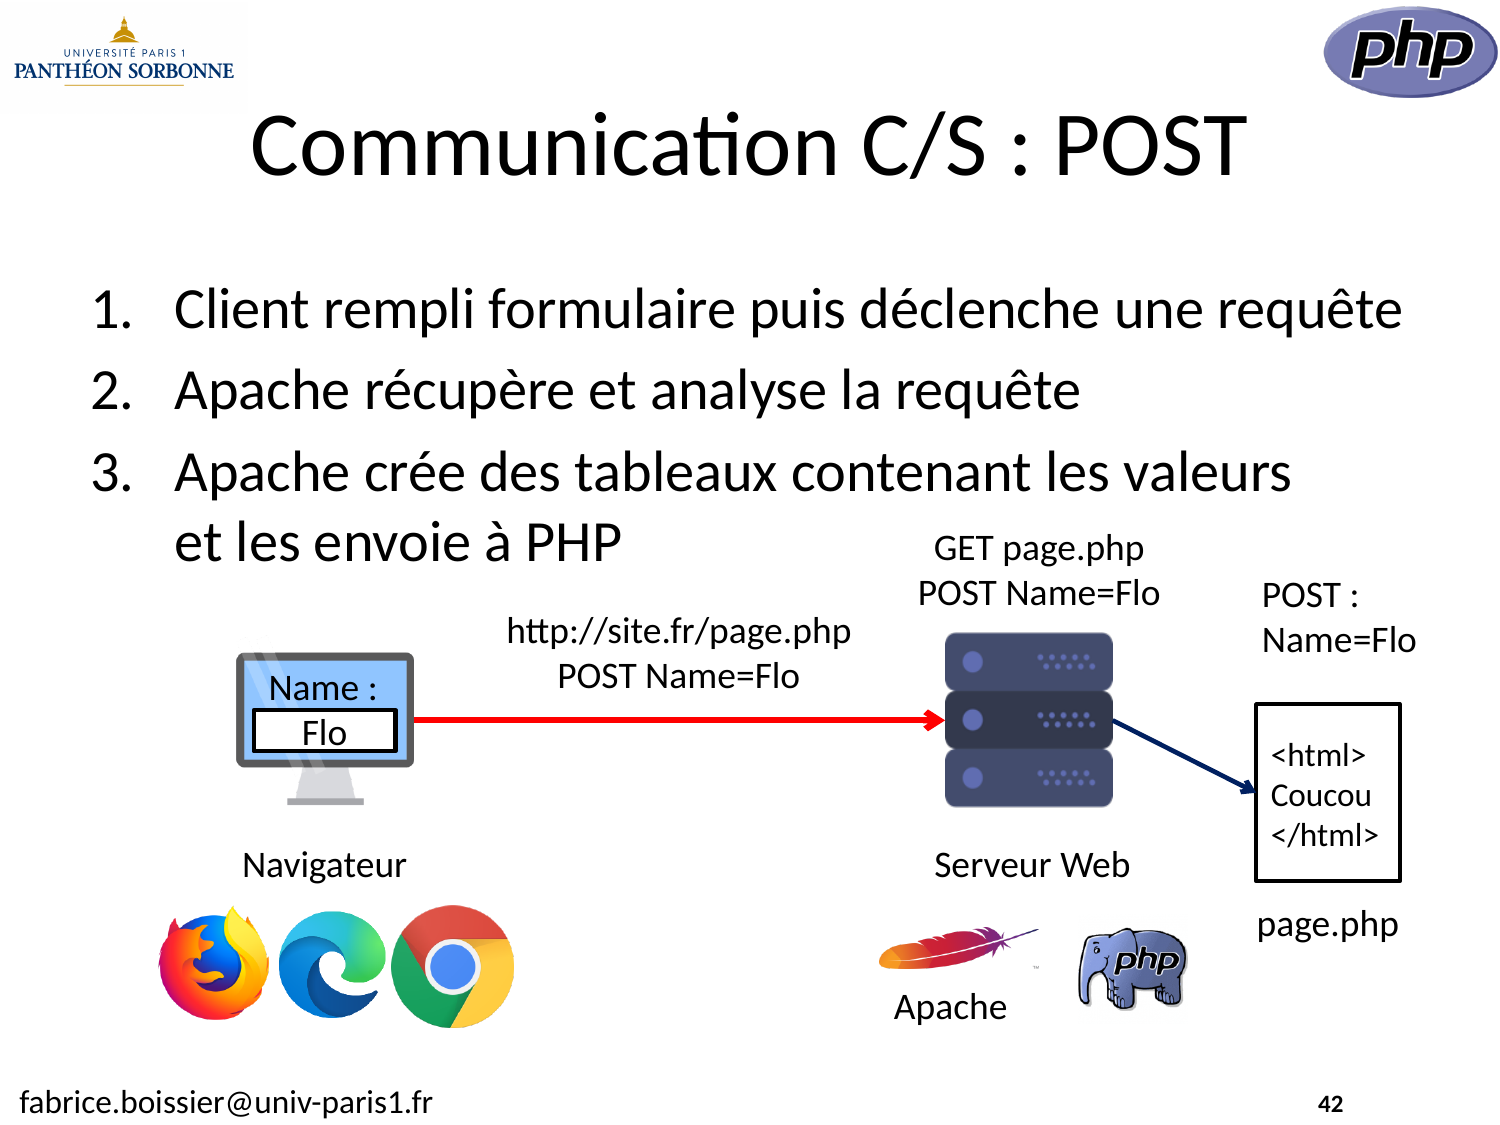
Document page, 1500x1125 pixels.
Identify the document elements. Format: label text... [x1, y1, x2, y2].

text_box Serveur Web [879, 832, 1186, 893]
picture [0, 2, 248, 114]
picture [1077, 913, 1188, 1024]
text_box POST : Name=Flo [1247, 562, 1433, 668]
title Communication C/S : POST [75, 45, 1425, 233]
slide_number 42 [1156, 1072, 1500, 1125]
picture [236, 631, 414, 810]
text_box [1112, 720, 1257, 793]
picture [944, 631, 1113, 810]
list Client rempli formulaire puis déclenche une requête Apache récupère et analyse la requête Apache crée des tableaux contenant les valeurs et les envoie à PHP [75, 262, 1471, 1005]
text_box GET page.php POST Name=Flo [891, 515, 1188, 620]
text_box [855, 926, 1046, 1036]
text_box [154, 904, 514, 1028]
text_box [253, 655, 396, 752]
text_box http://site.fr/page.php POST Name=Flo [419, 598, 939, 703]
picture [1321, 0, 1500, 119]
text_box Navigateur [218, 832, 431, 893]
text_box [1232, 703, 1424, 953]
